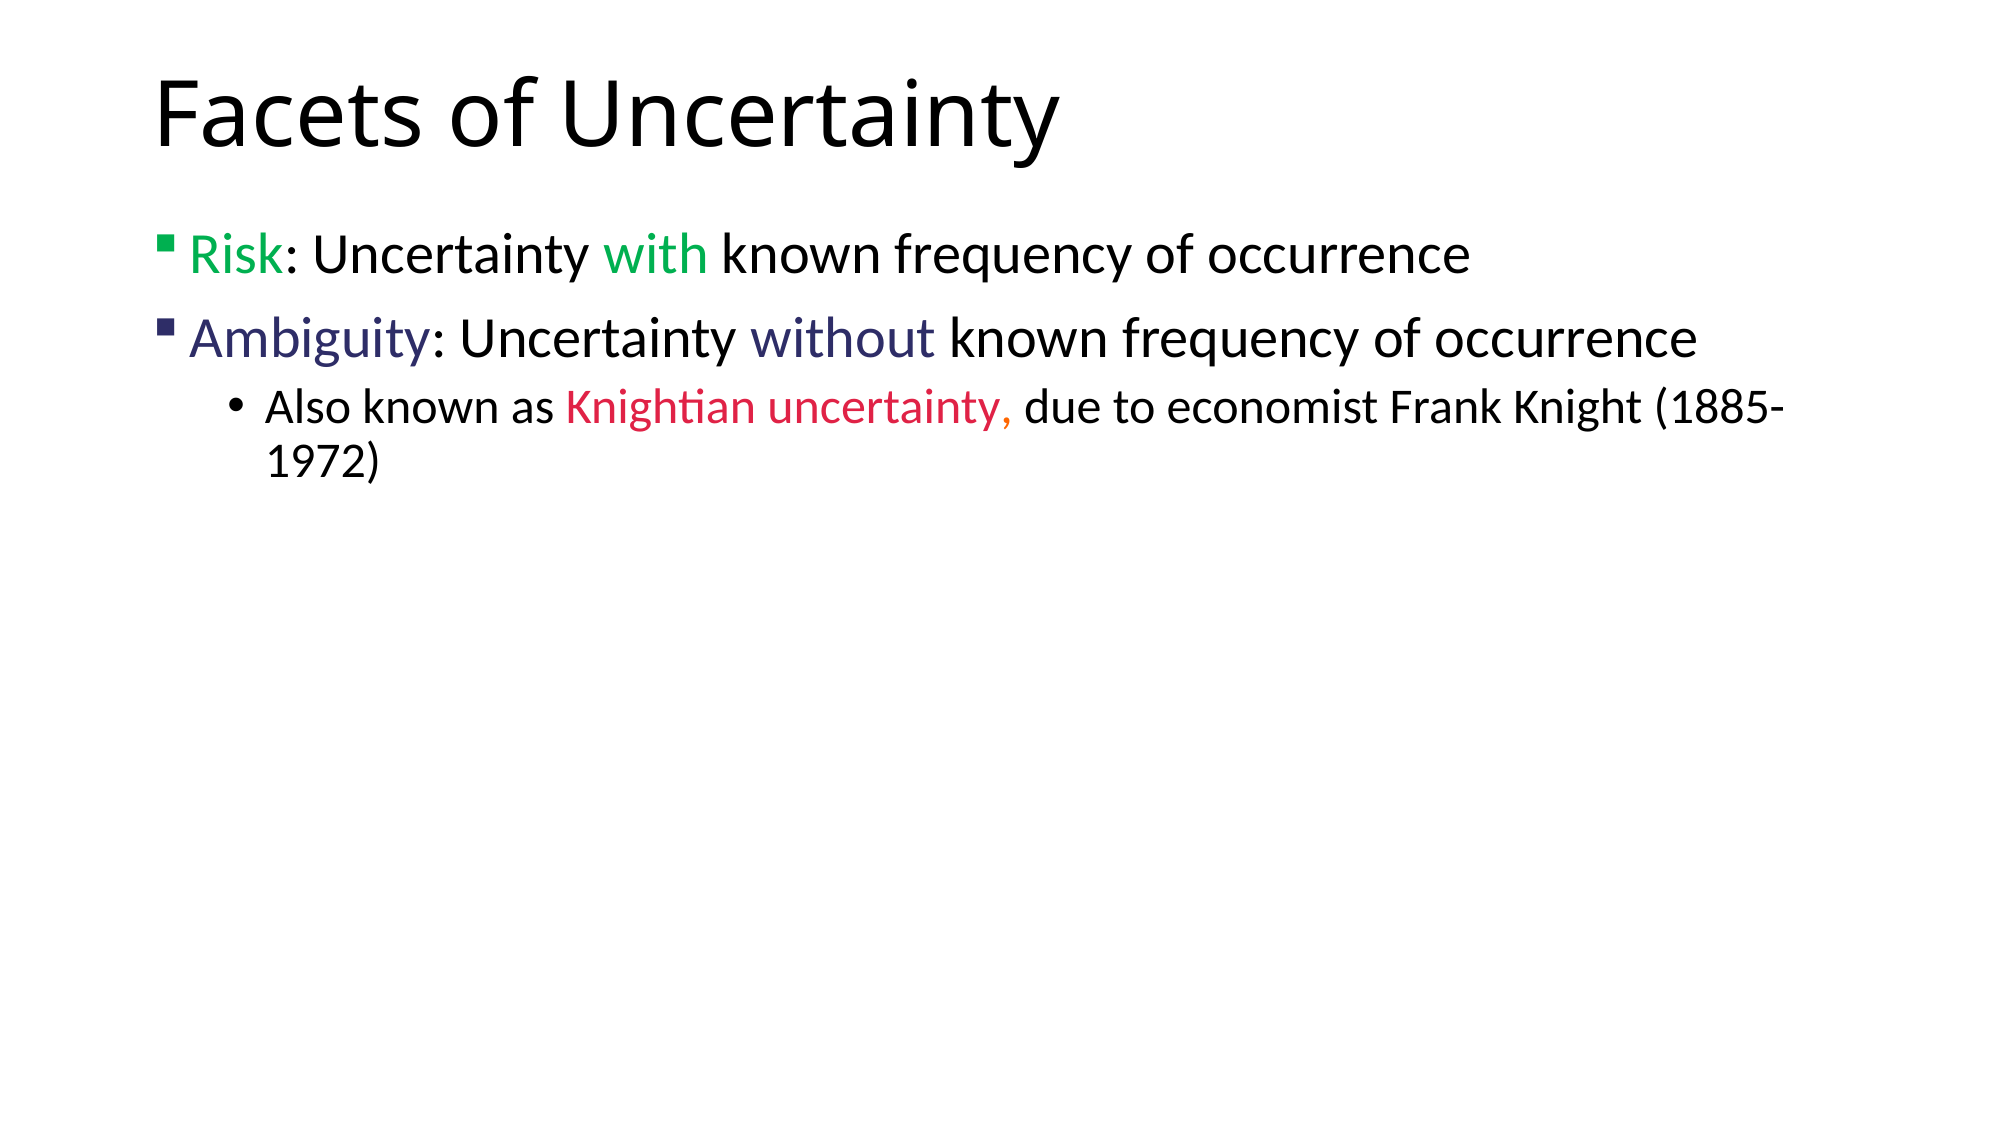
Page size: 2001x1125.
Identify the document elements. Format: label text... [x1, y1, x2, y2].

title Facets of Uncertainty [137, 59, 1863, 196]
list Risk: Uncertainty with known frequency of occurrence Ambiguity: Uncertainty without known frequency of occurrence Also known as Knightian uncertainty, due to economist Frank Knight (1885-1972) [137, 215, 1863, 1050]
